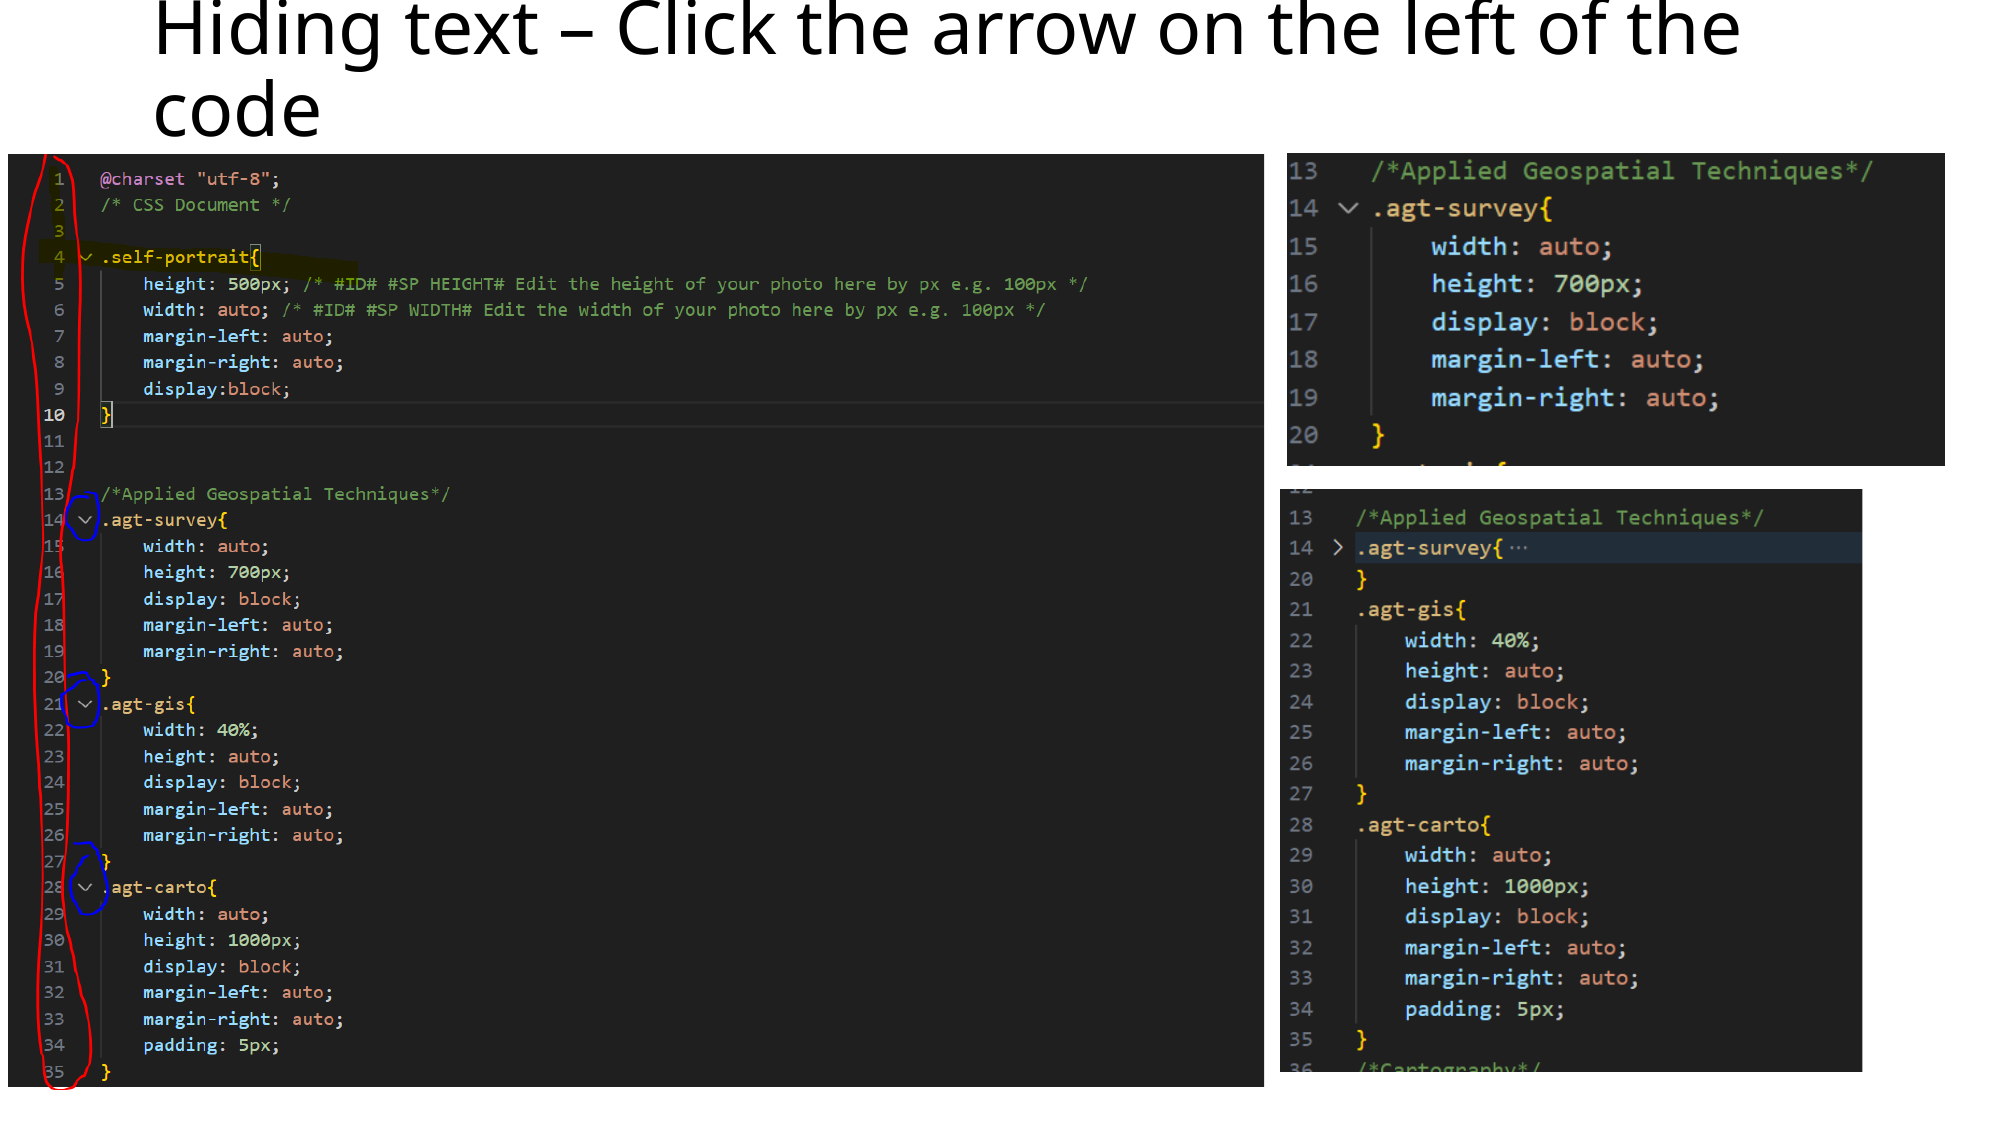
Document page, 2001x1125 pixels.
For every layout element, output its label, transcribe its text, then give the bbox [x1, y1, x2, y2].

picture [1287, 153, 1945, 466]
picture [1278, 489, 1863, 1072]
title Hiding text – Click the arrow on the left of the code [137, 0, 1863, 180]
picture [7, 153, 1265, 1090]
